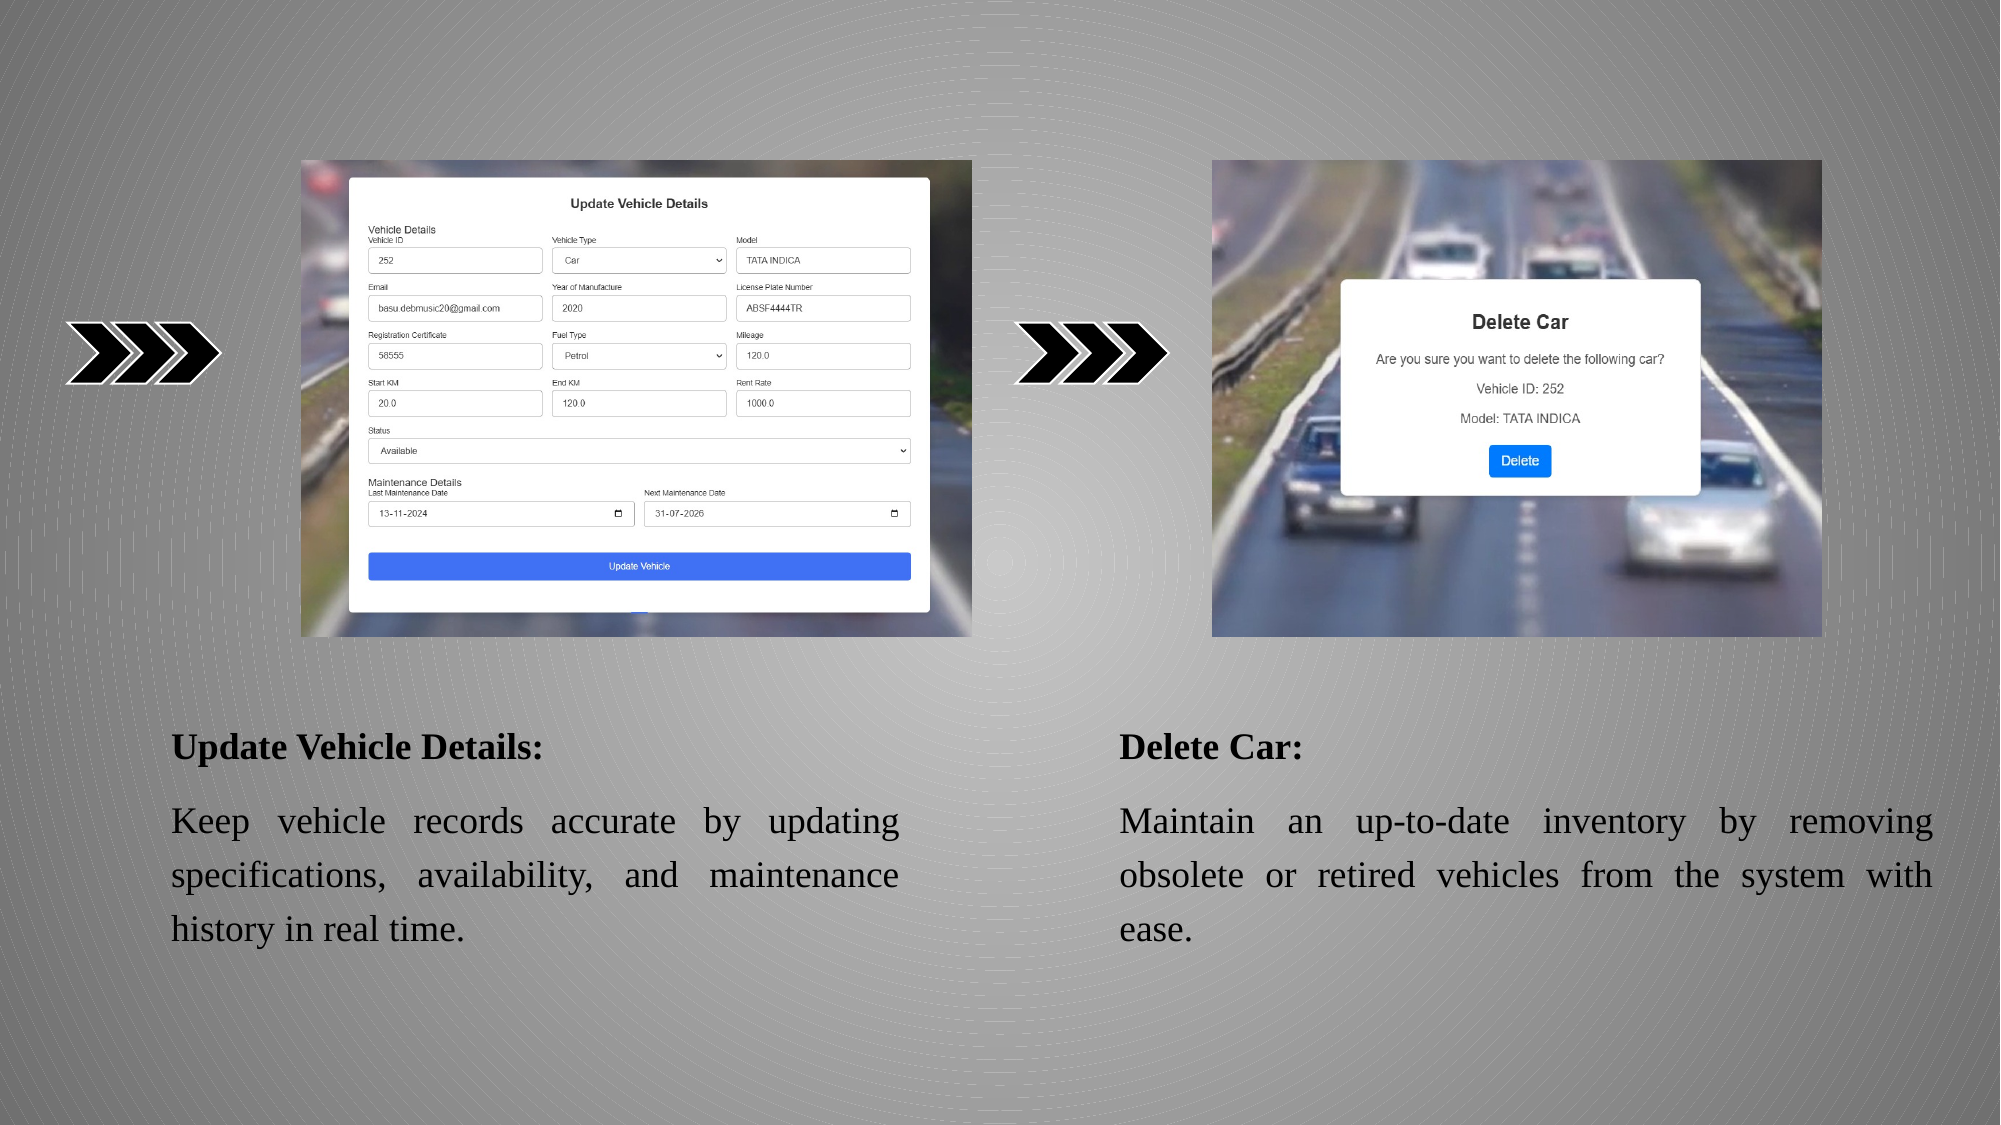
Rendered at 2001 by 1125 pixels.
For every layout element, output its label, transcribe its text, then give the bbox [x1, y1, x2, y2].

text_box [1015, 322, 1170, 384]
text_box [67, 322, 221, 384]
text_box Update Vehicle Details: Keep vehicle records accurate by updating specifications, availability, and maintenance history in real time. [156, 705, 916, 976]
picture [1212, 160, 1822, 637]
picture [301, 160, 972, 637]
text_box Delete Car: Maintain an up-to-date inventory by removing obsolete or retired vehicles from the system with ease. [1104, 705, 1950, 976]
